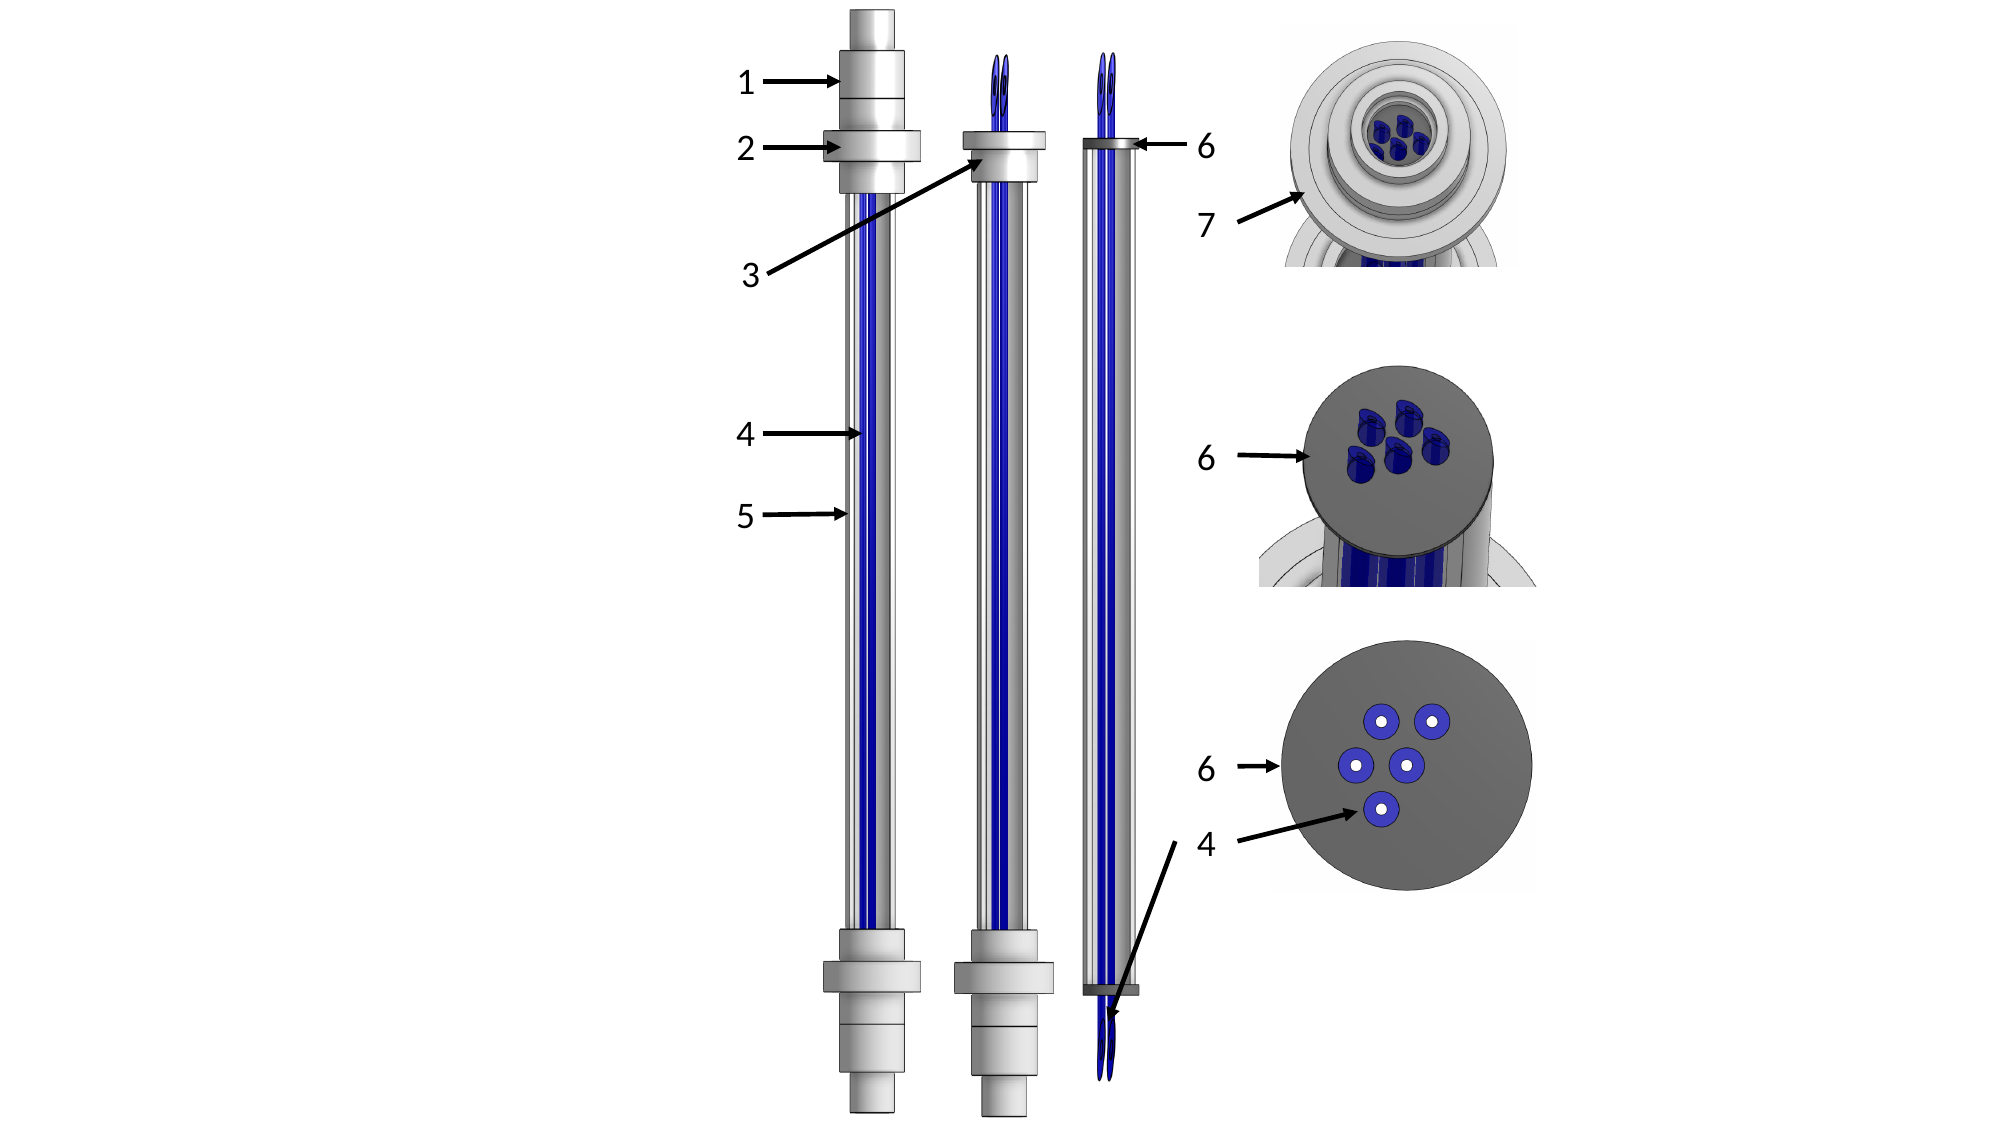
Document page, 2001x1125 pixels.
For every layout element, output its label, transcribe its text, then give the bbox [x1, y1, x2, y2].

text_box 4 [1175, 811, 1238, 872]
text_box 1 [719, 49, 772, 110]
picture [1270, 639, 1536, 893]
text_box 2 [719, 115, 772, 176]
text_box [1108, 841, 1176, 1022]
text_box 6 [1175, 425, 1238, 485]
picture [799, 0, 1148, 1125]
text_box 3 [719, 242, 782, 303]
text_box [1237, 811, 1358, 842]
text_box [1237, 192, 1305, 223]
text_box 4 [714, 401, 777, 462]
text_box 6 [1175, 736, 1238, 797]
picture [1280, 25, 1518, 267]
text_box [767, 159, 983, 274]
text_box 7 [1175, 192, 1238, 253]
text_box 6 [1175, 113, 1238, 174]
text_box 5 [714, 483, 777, 544]
picture [1259, 332, 1538, 587]
